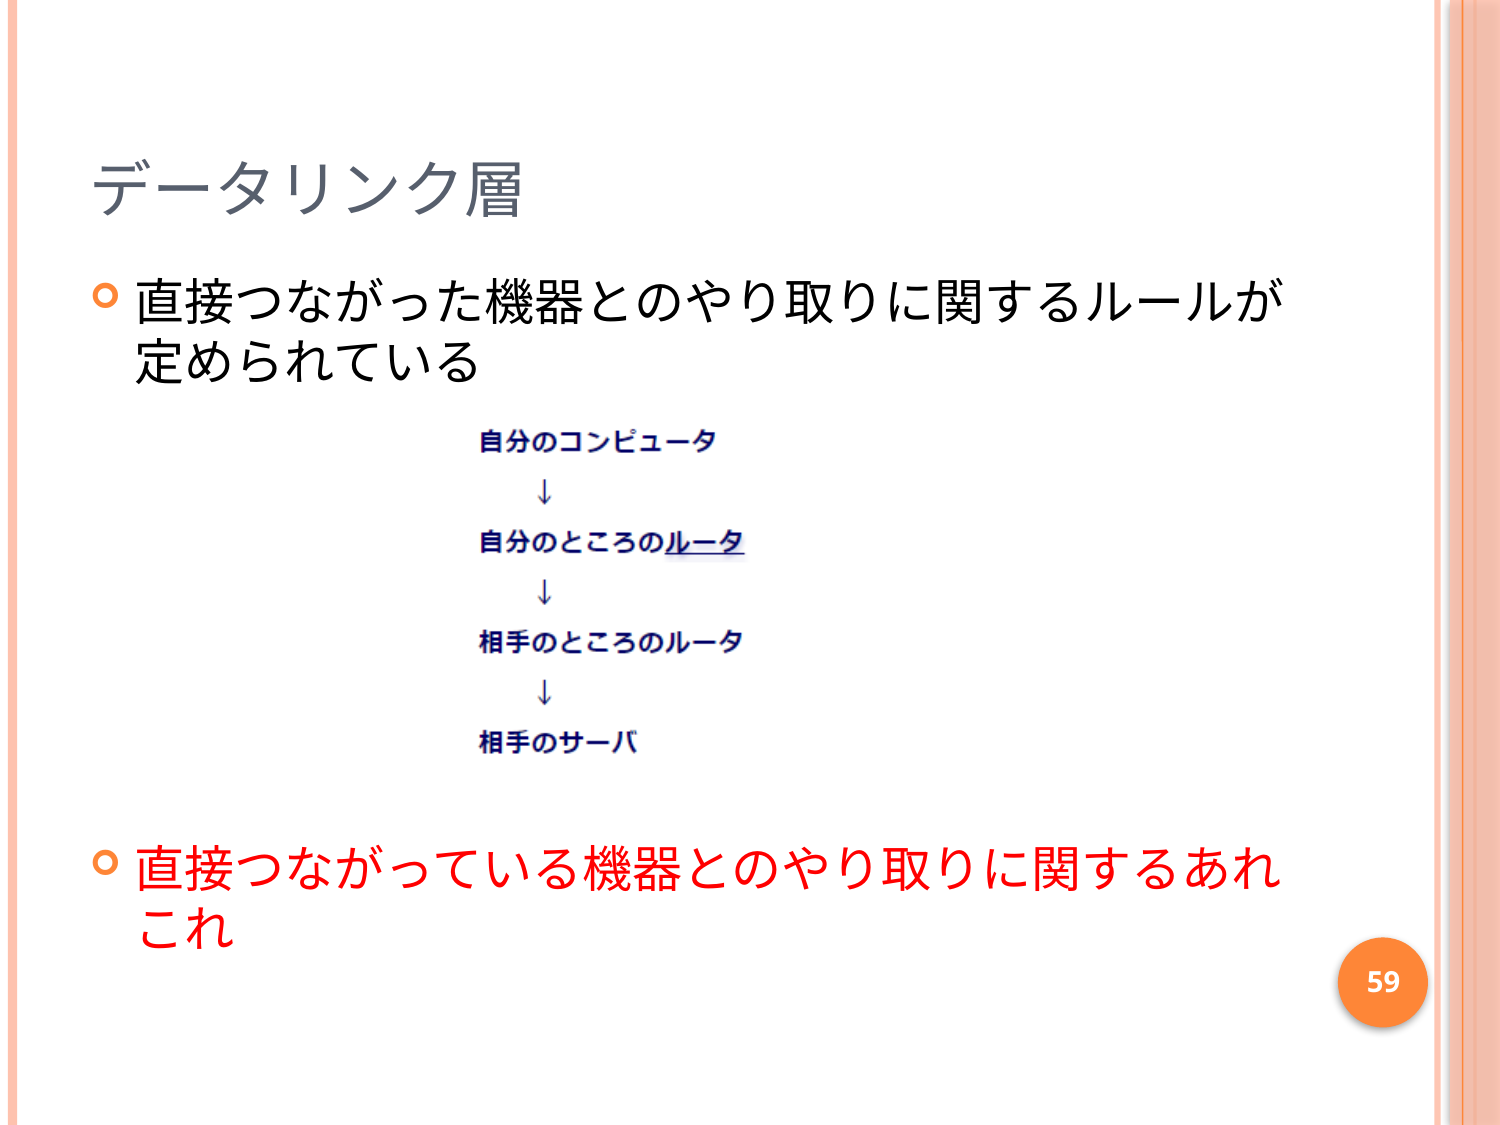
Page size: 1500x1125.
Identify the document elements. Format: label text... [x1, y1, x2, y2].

title データリンク層 [75, 45, 1300, 233]
list 直接つながった機器とのやり取りに関するルールが定められている 直接つながっている機器とのやり取りに関するあれこれ [75, 262, 1300, 1062]
picture [469, 420, 774, 772]
slide_number 59 [1333, 940, 1434, 1027]
